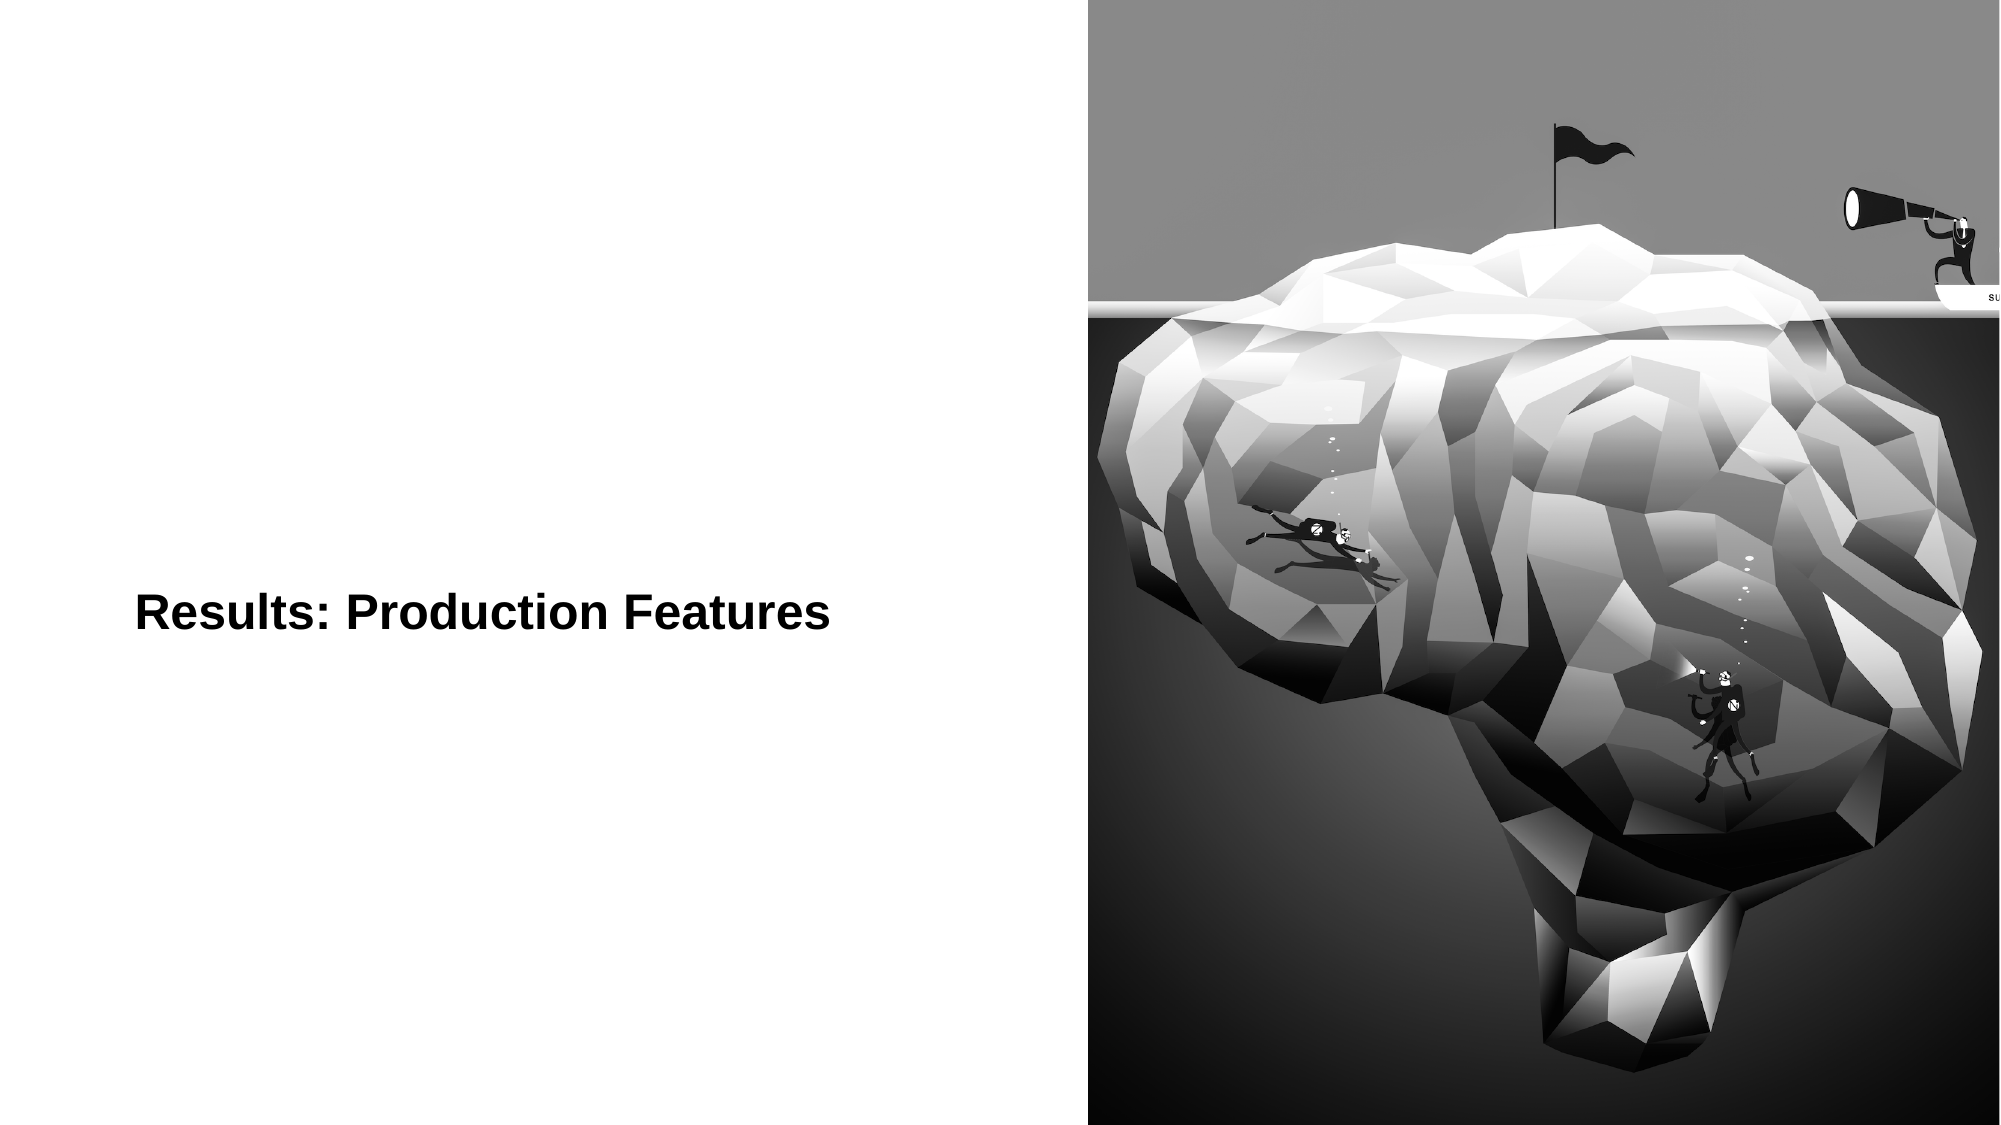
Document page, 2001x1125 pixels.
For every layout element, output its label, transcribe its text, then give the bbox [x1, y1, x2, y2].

list Results: Production Features [119, 197, 970, 1030]
picture [1088, 0, 2000, 1125]
